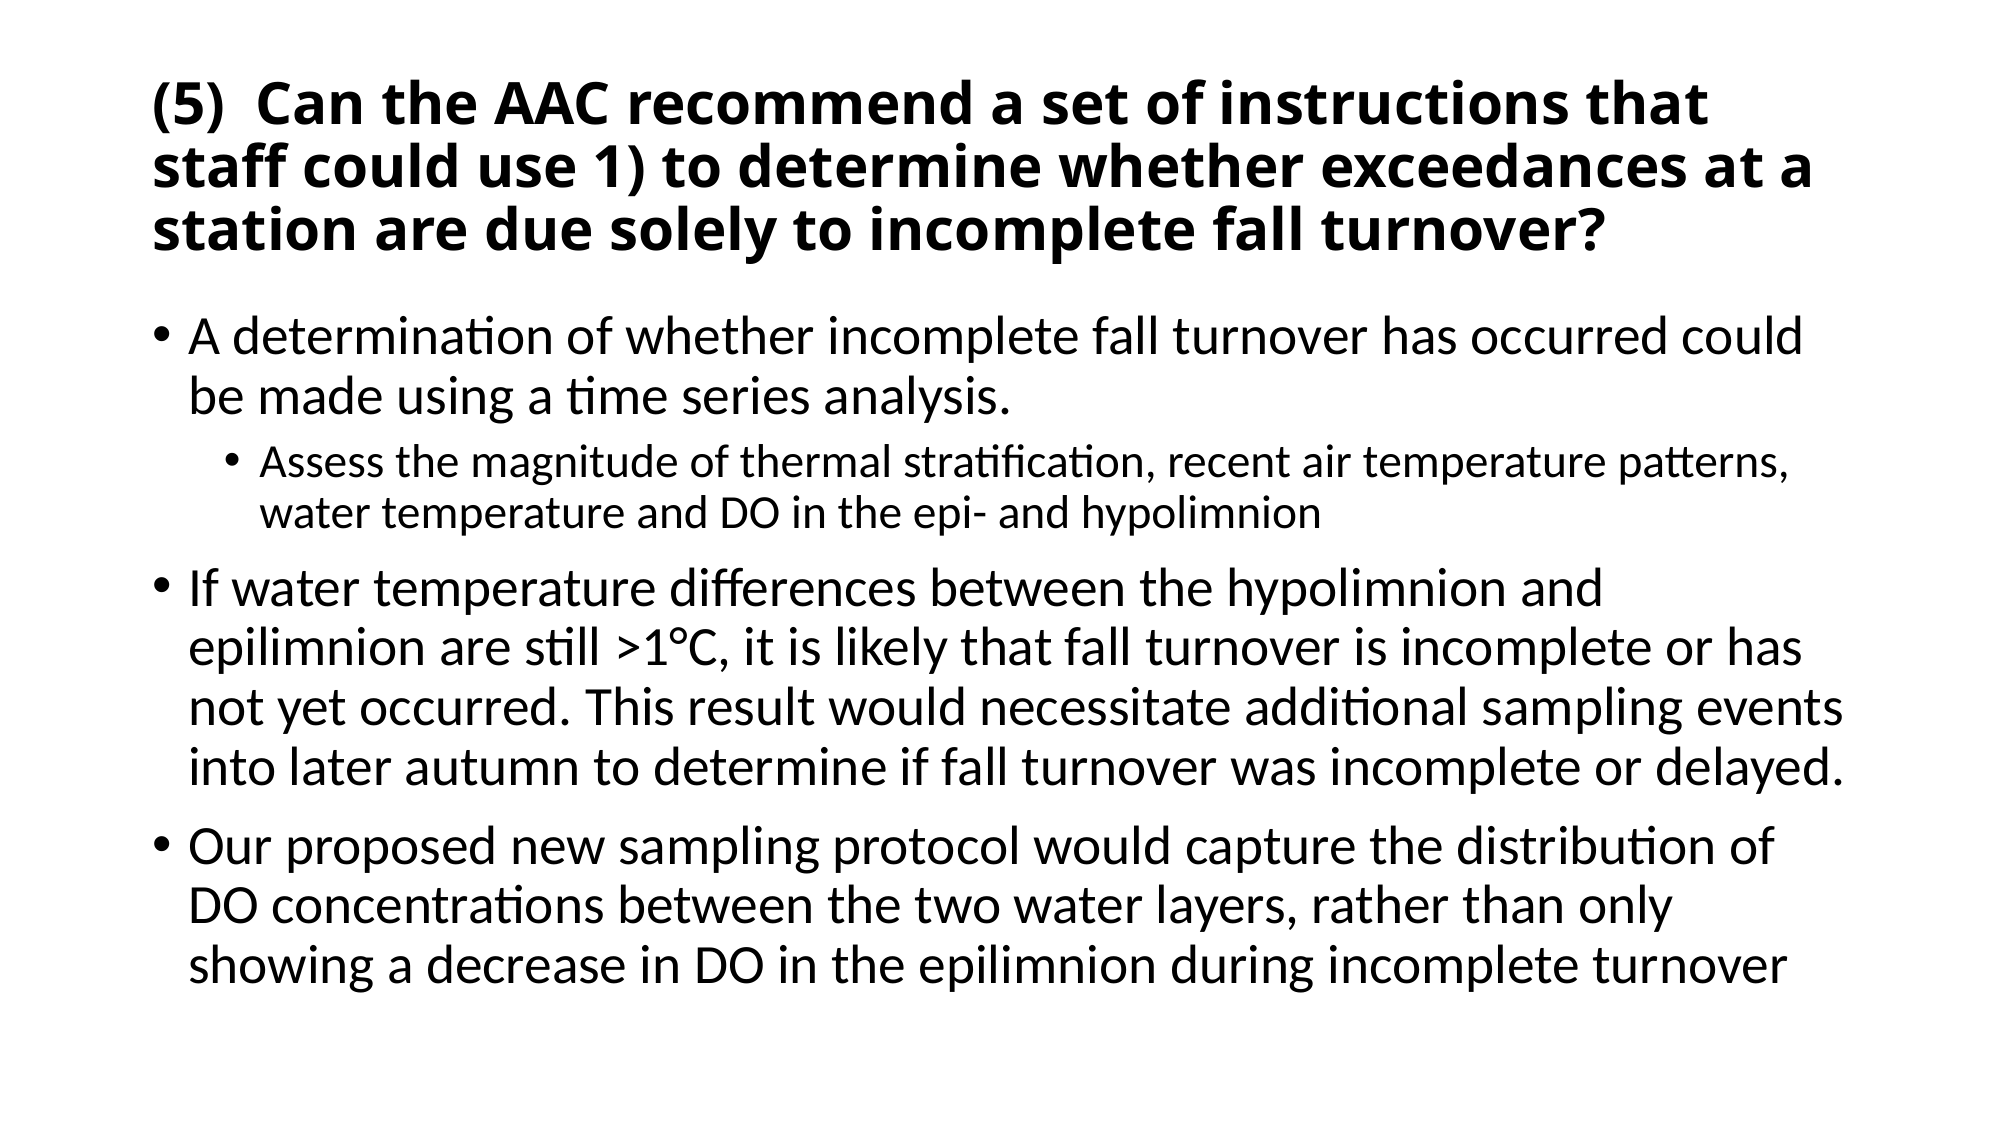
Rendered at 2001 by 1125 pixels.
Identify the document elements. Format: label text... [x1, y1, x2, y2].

title (5) Can the AAC recommend a set of instructions that staff could use 1) to determine whether exceedances at a station are due solely to incomplete fall turnover? [137, 59, 1863, 278]
list A determination of whether incomplete fall turnover has occurred could be made using a time series analysis. Assess the magnitude of thermal stratification, recent air temperature patterns, water temperature and DO in the epi- and hypolimnion If water temperature differences between the hypolimnion and epilimnion are still >1°C, it is likely that fall turnover is incomplete or has not yet occurred. This result would necessitate additional sampling events into later autumn to determine if fall turnover was incomplete or delayed. Our proposed new sampling protocol would capture the distribution of DO concentrations between the two water layers, rather than only showing a decrease in DO in the epilimnion during incomplete turnover [137, 299, 1863, 1086]
